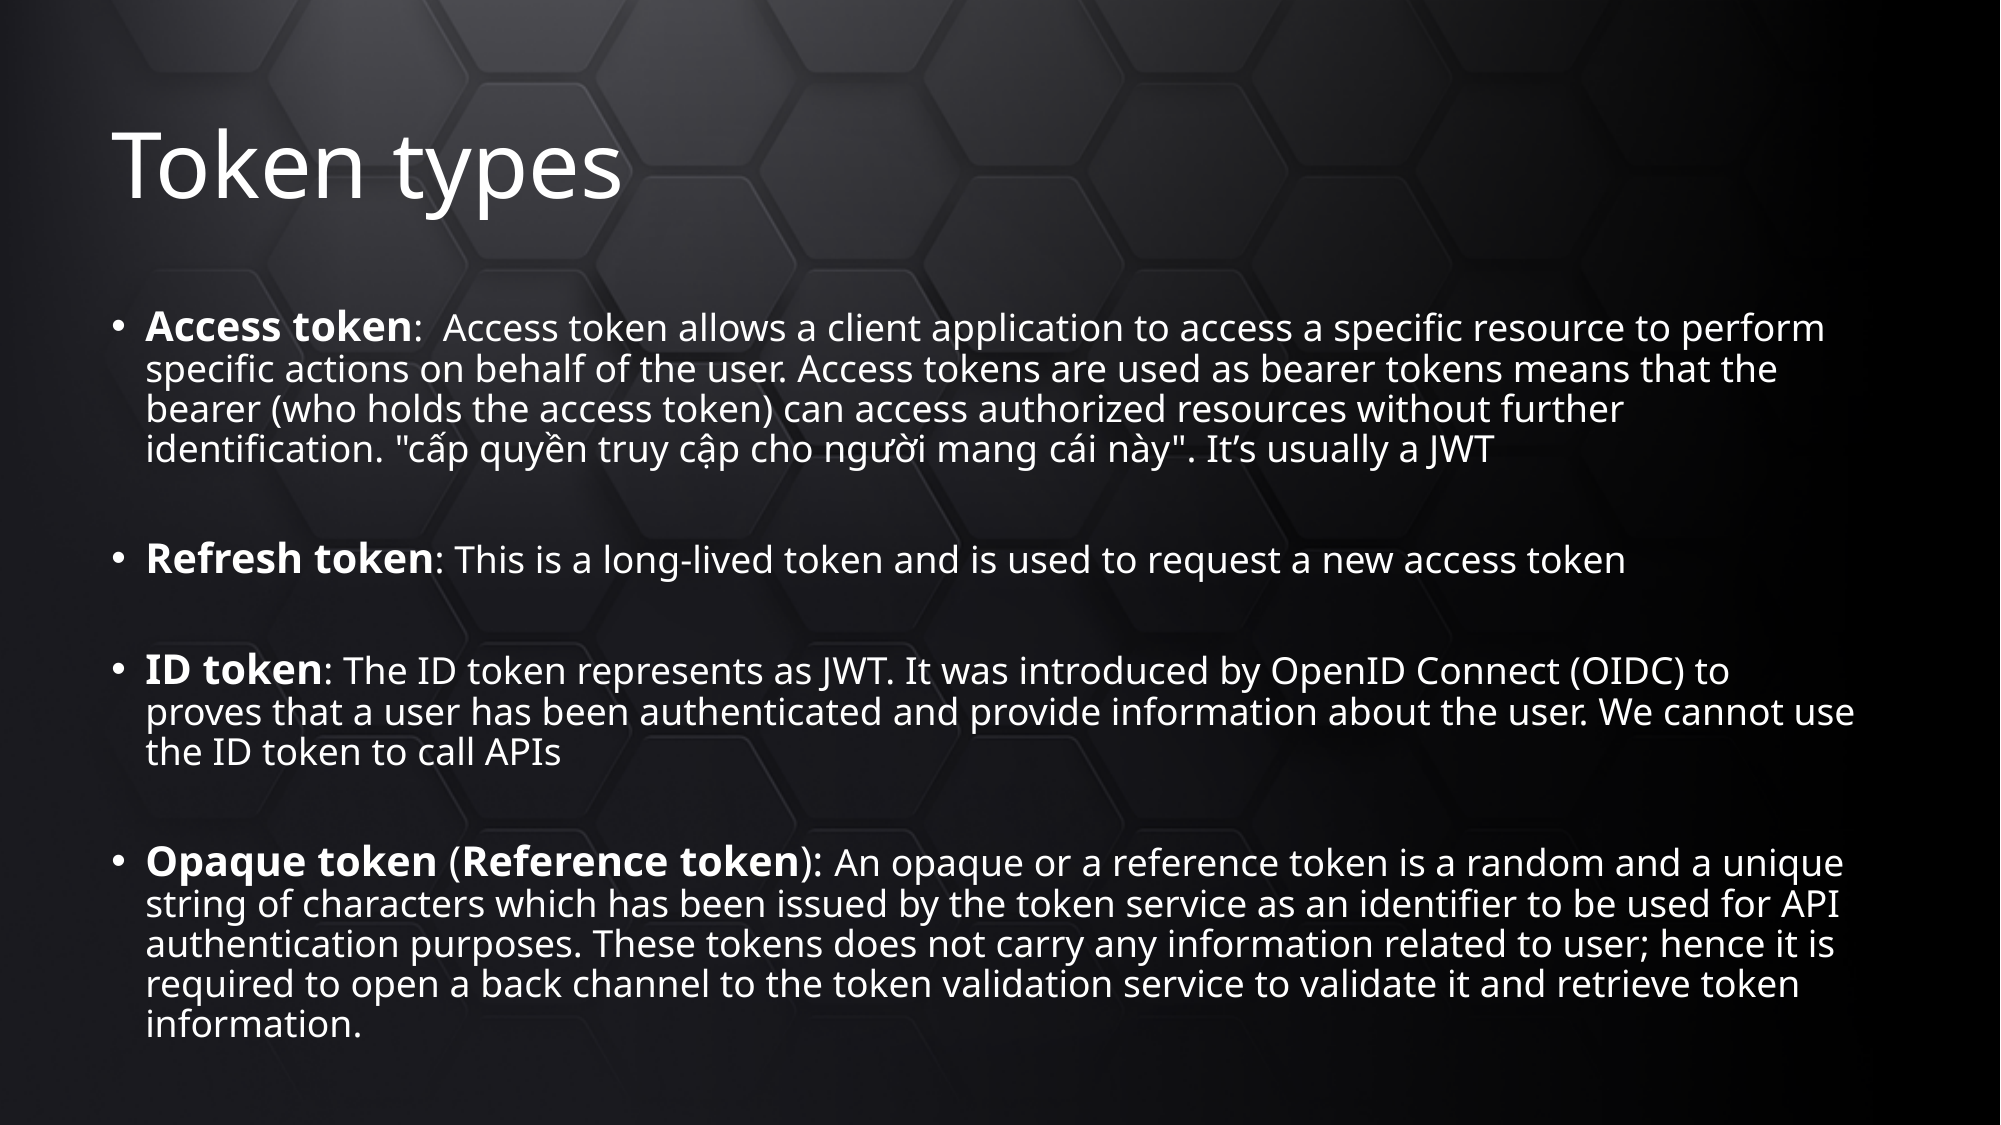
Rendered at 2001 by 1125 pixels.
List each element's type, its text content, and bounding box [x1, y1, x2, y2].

title Token types [96, 60, 1520, 278]
list Access token: Access token allows a client application to access a specific resource to perform specific actions on behalf of the user. Access tokens are used as bearer tokens means that the bearer (who holds the access token) can access authorized resources without further identification. "cấp quyền truy cập cho người mang cái này". It’s usually a JWT Refresh token: This is a long-lived token and is used to request a new access token ID token: The ID token represents as JWT. It was introduced by OpenID Connect (OIDC) to proves that a user has been authenticated and provide information about the user. We cannot use the ID token to call APIs Opaque token (Reference token): An opaque or a reference token is a random and a unique string of characters which has been issued by the token service as an identifier to be used for API authentication purposes. These tokens does not carry any information related to user; hence it is required to open a back channel to the token validation service to validate it and retrieve token information. [96, 298, 1883, 1062]
picture [0, 0, 2000, 1125]
